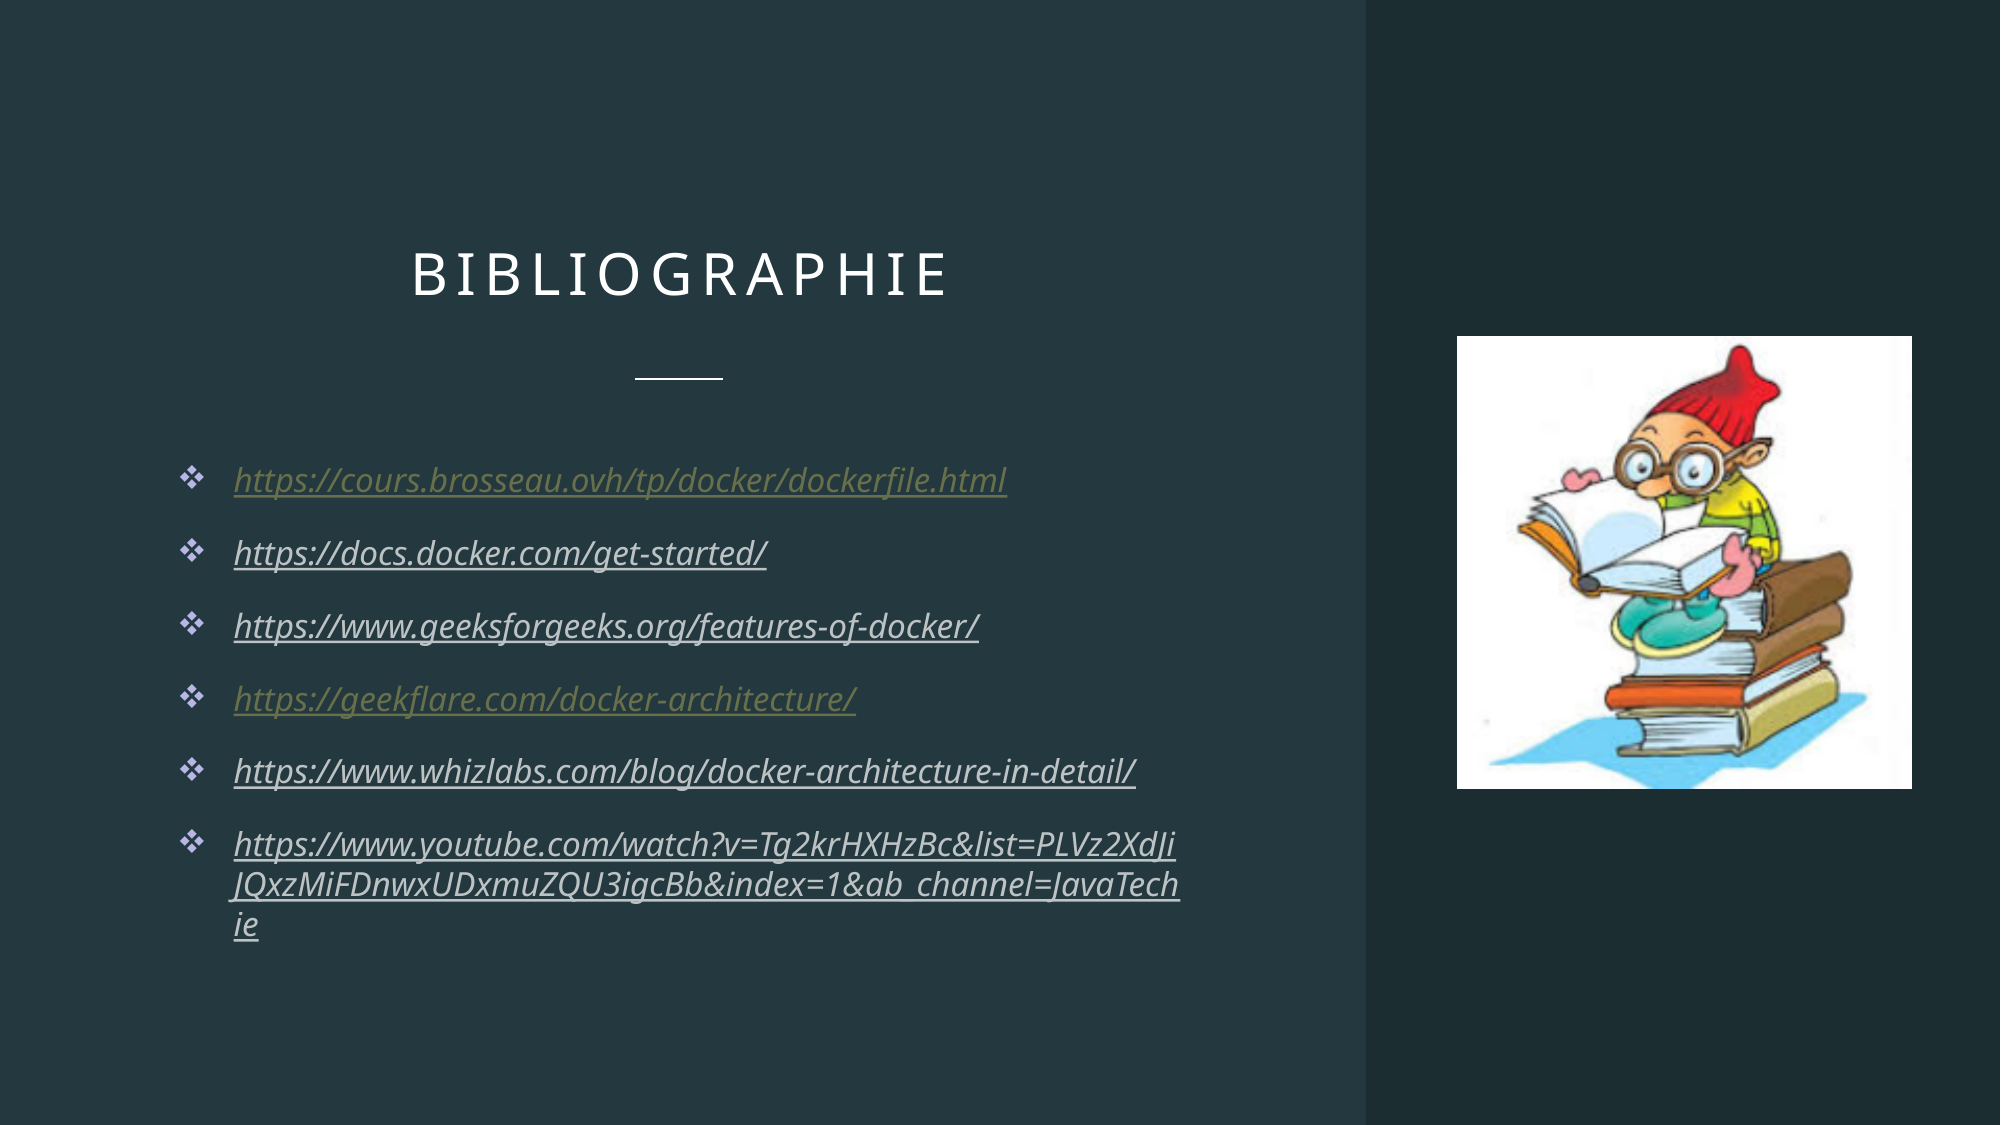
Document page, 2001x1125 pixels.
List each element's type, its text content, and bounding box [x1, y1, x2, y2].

title BIBLIOGRAPHIE [177, 97, 1182, 307]
subtitle https://cours.brosseau.ovh/tp/docker/dockerfile.html https://docs.docker.com/get-started/ https://www.geeksforgeeks.org/features-of-docker/ https://geekflare.com/docker-architecture/ https://www.whizlabs.com/blog/docker-architecture-in-detail/ https://www.youtube.com/watch?v=Tg2krHXHzBc&list=PLVz2XdJiJQxzMiFDnwxUDxmuZQU3igcBb&index=1&ab_channel=JavaTechie [177, 452, 1182, 947]
text_box [1365, 0, 2000, 1125]
picture [1457, 336, 1912, 789]
text_box [0, 0, 1365, 1125]
